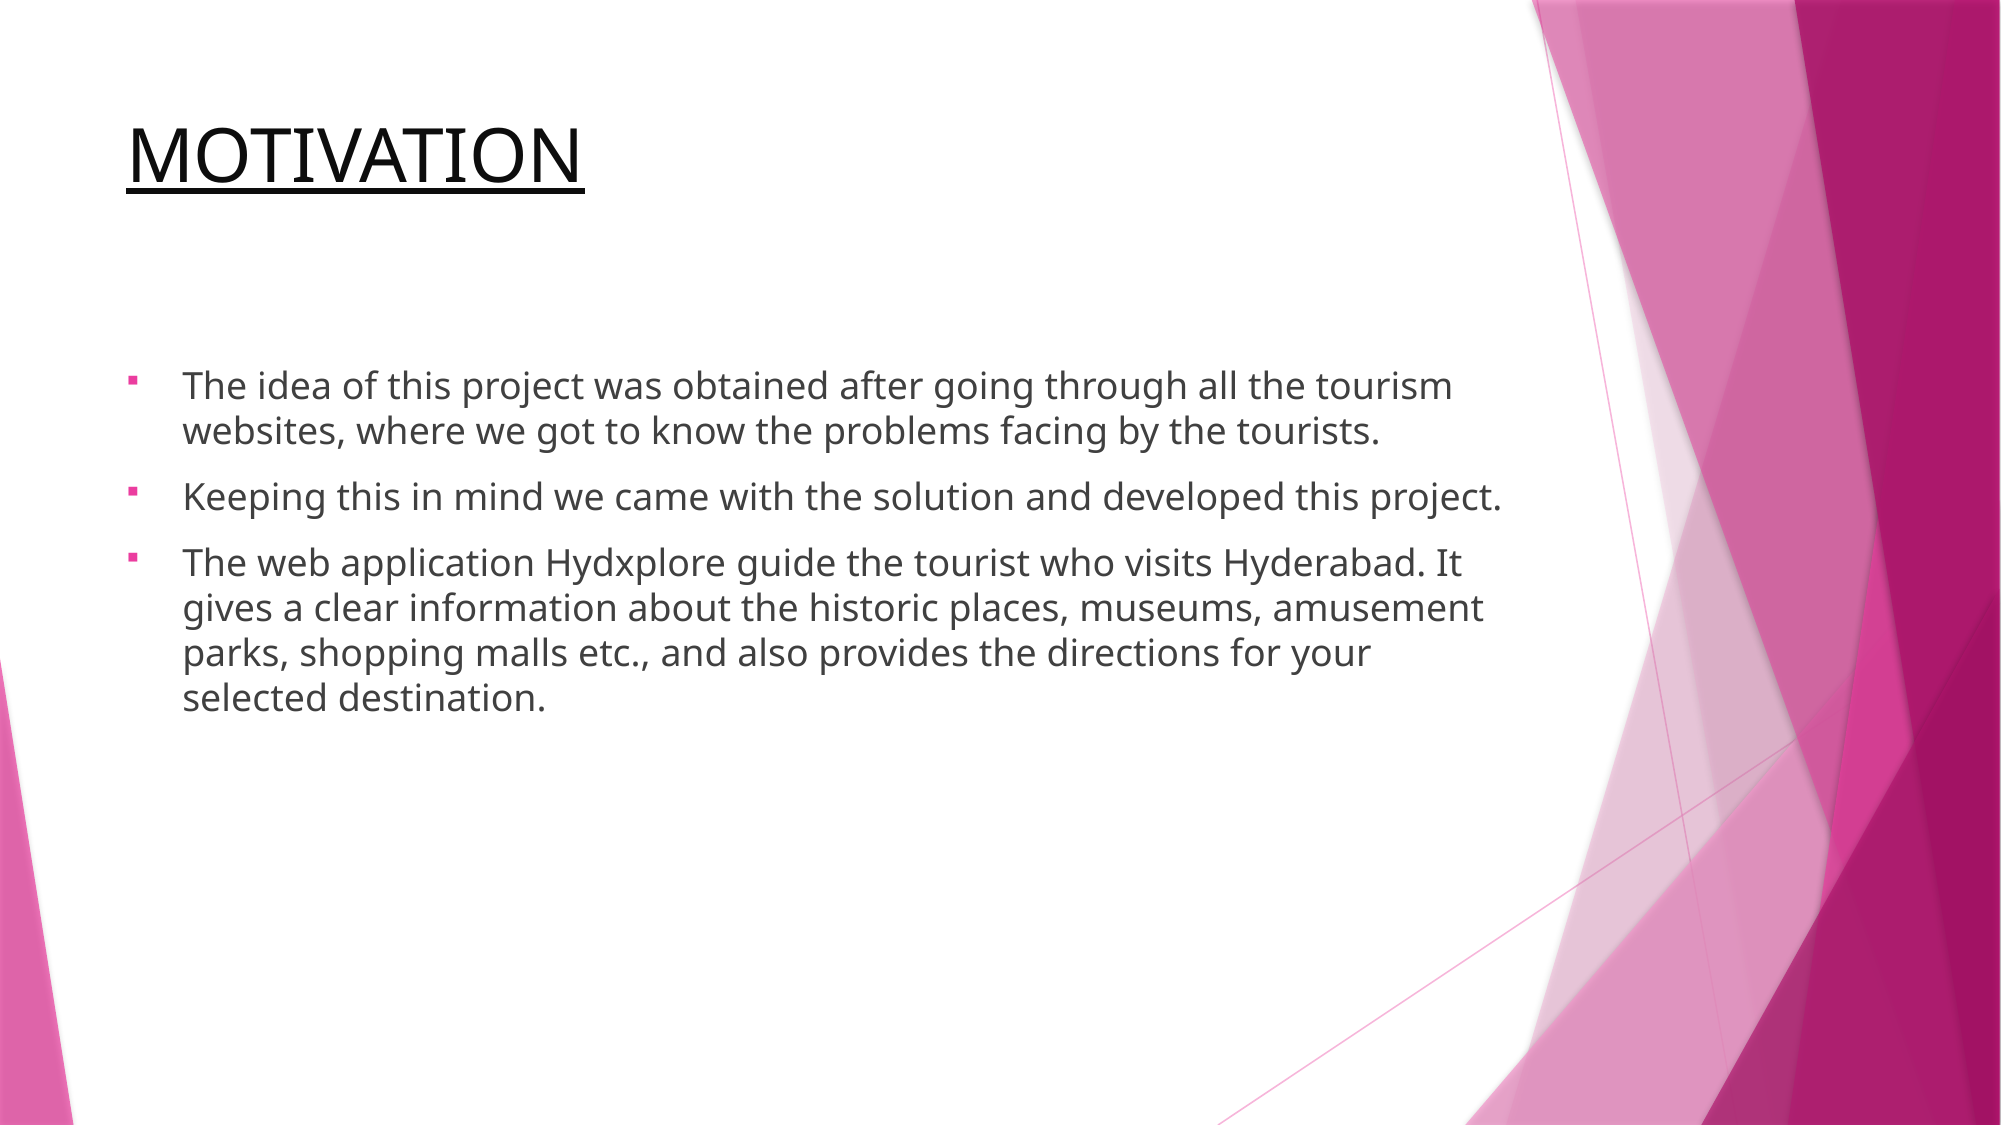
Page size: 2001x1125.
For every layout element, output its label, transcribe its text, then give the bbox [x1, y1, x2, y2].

title MOTIVATION [111, 99, 1522, 317]
list The idea of this project was obtained after going through all the tourism websites, where we got to know the problems facing by the tourists. Keeping this in mind we came with the solution and developed this project. The web application Hydxplore guide the tourist who visits Hyderabad. It gives a clear information about the historic places, museums, amusement parks, shopping malls etc., and also provides the directions for your selected destination. [111, 354, 1522, 992]
